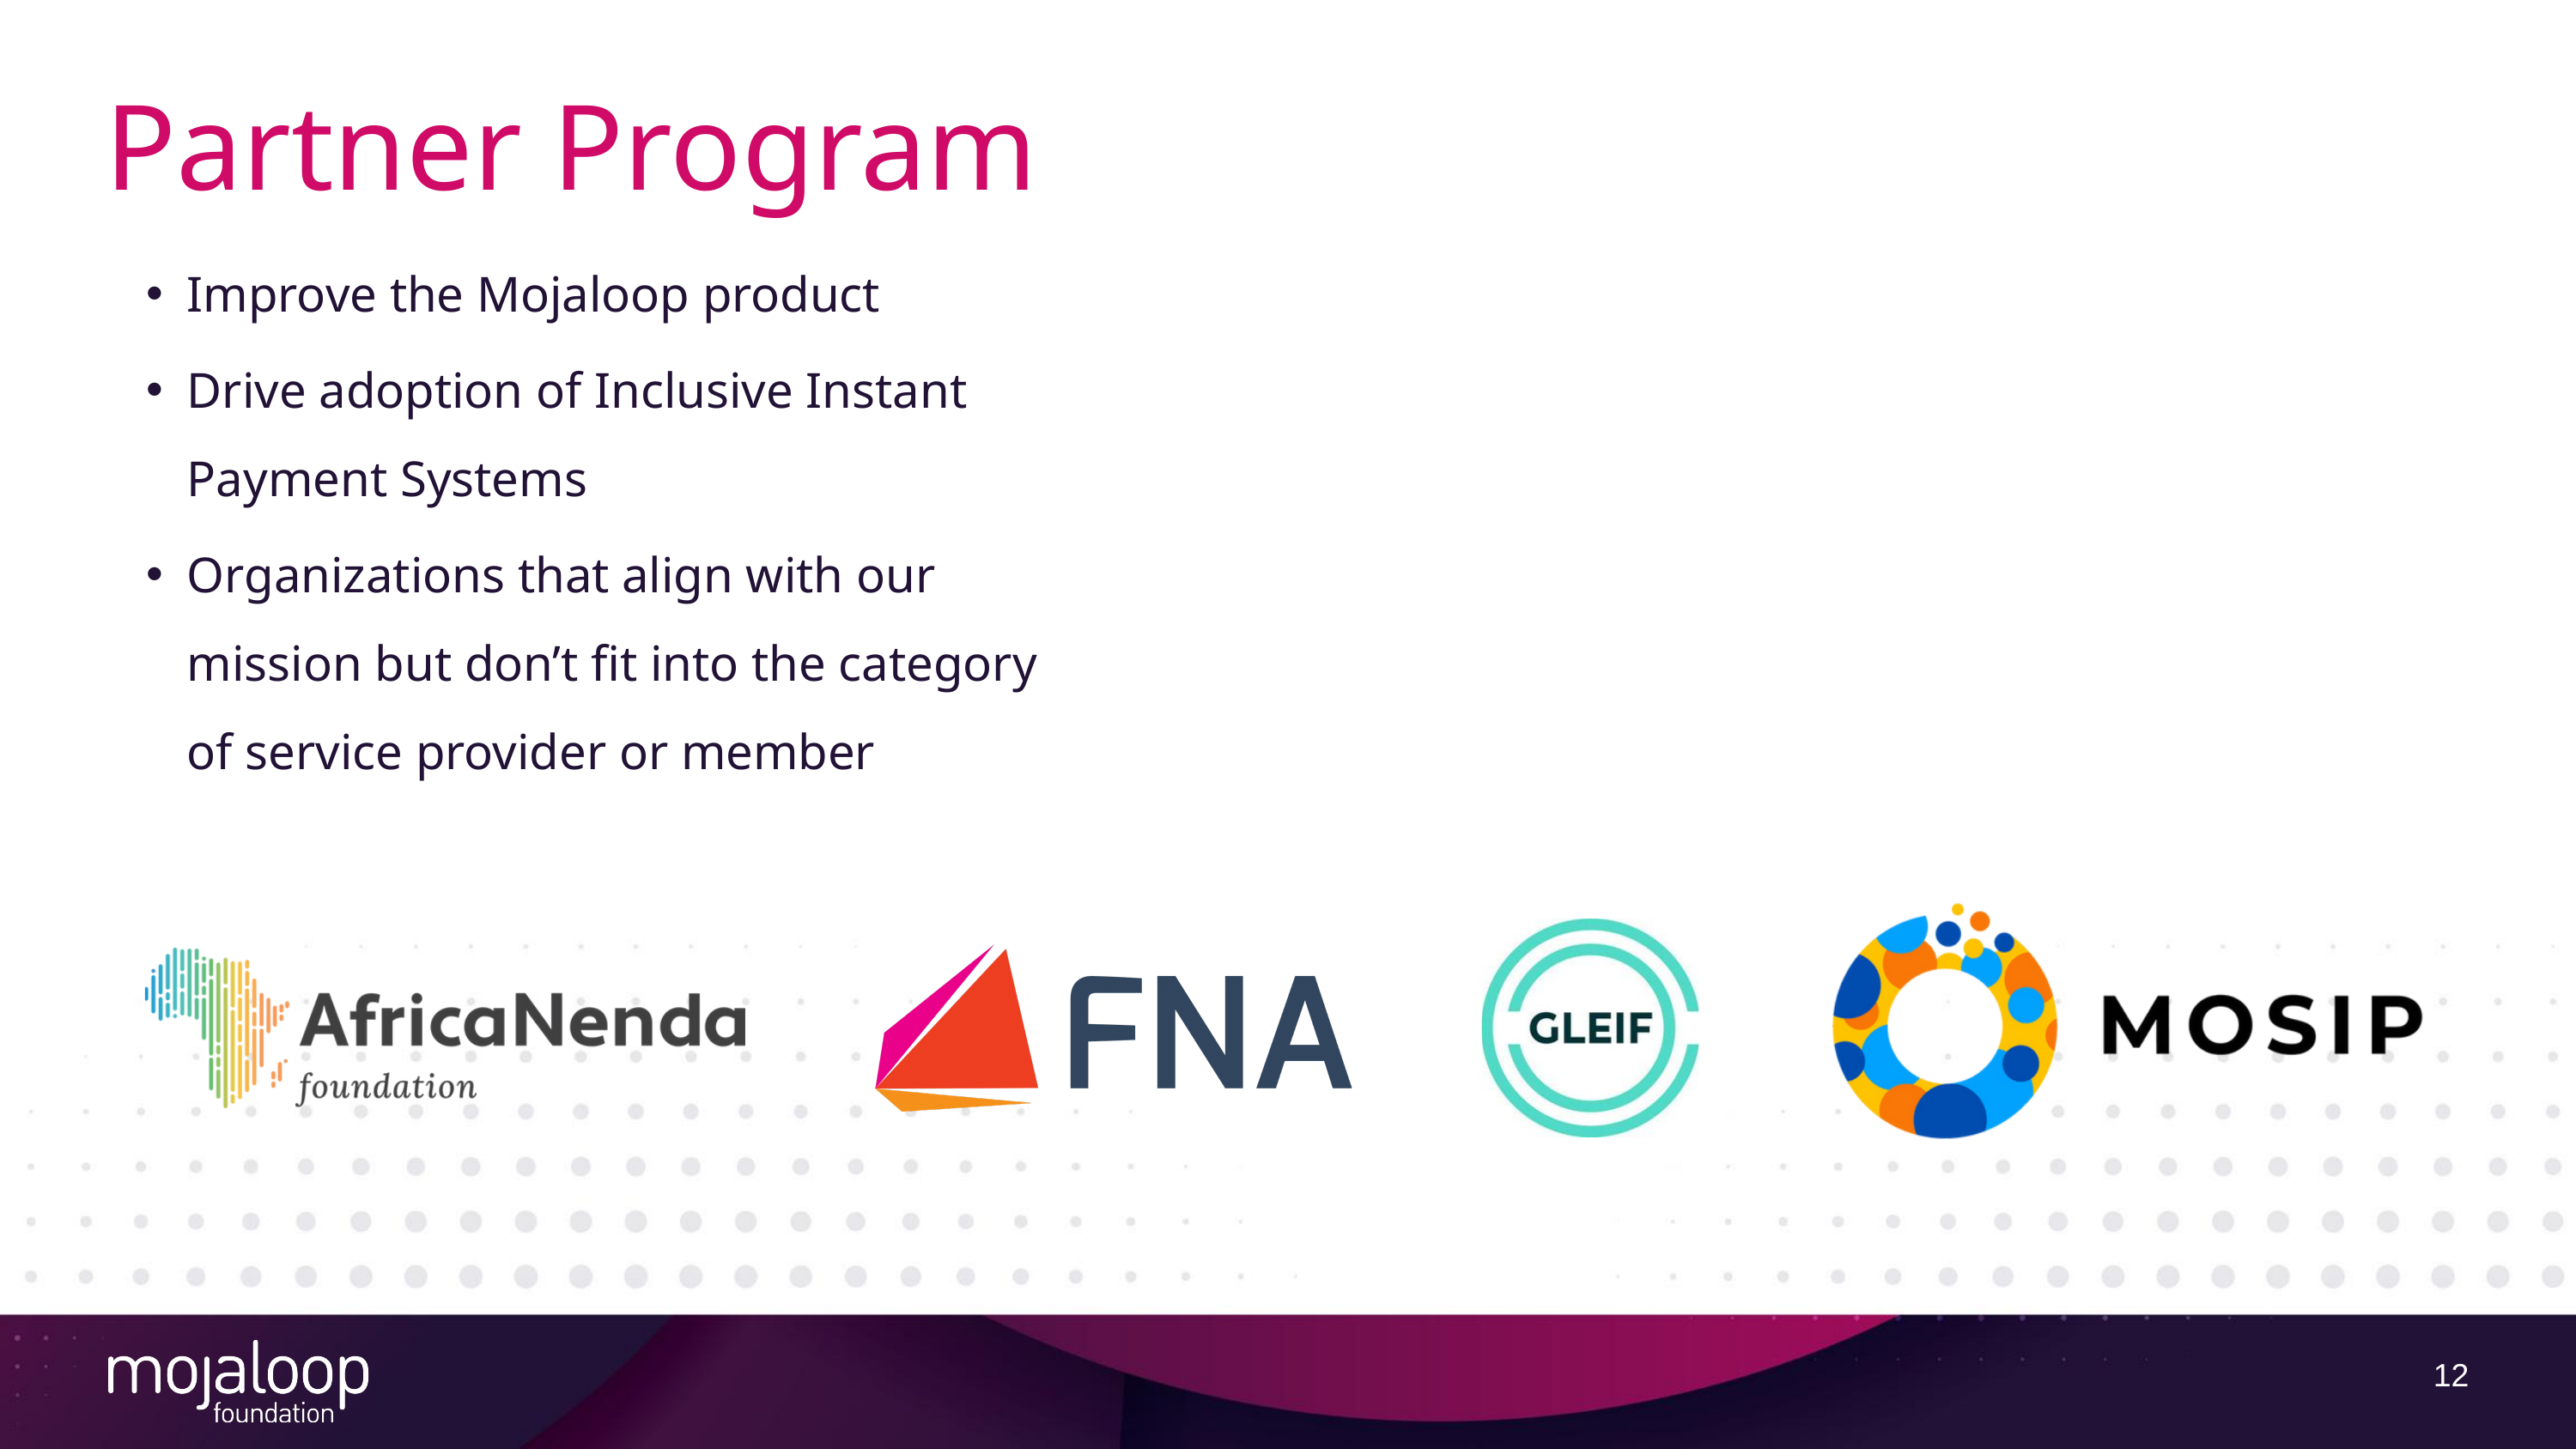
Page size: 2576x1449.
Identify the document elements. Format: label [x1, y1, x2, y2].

text_box [1096, 944, 1352, 1112]
text_box [106, 1340, 369, 1422]
text_box [2313, 1331, 2470, 1408]
text_box [104, 60, 2472, 355]
text_box [0, 0, 2576, 1449]
text_box [1828, 885, 2432, 1171]
text_box [1481, 919, 1699, 1137]
text_box [104, 233, 1092, 1226]
